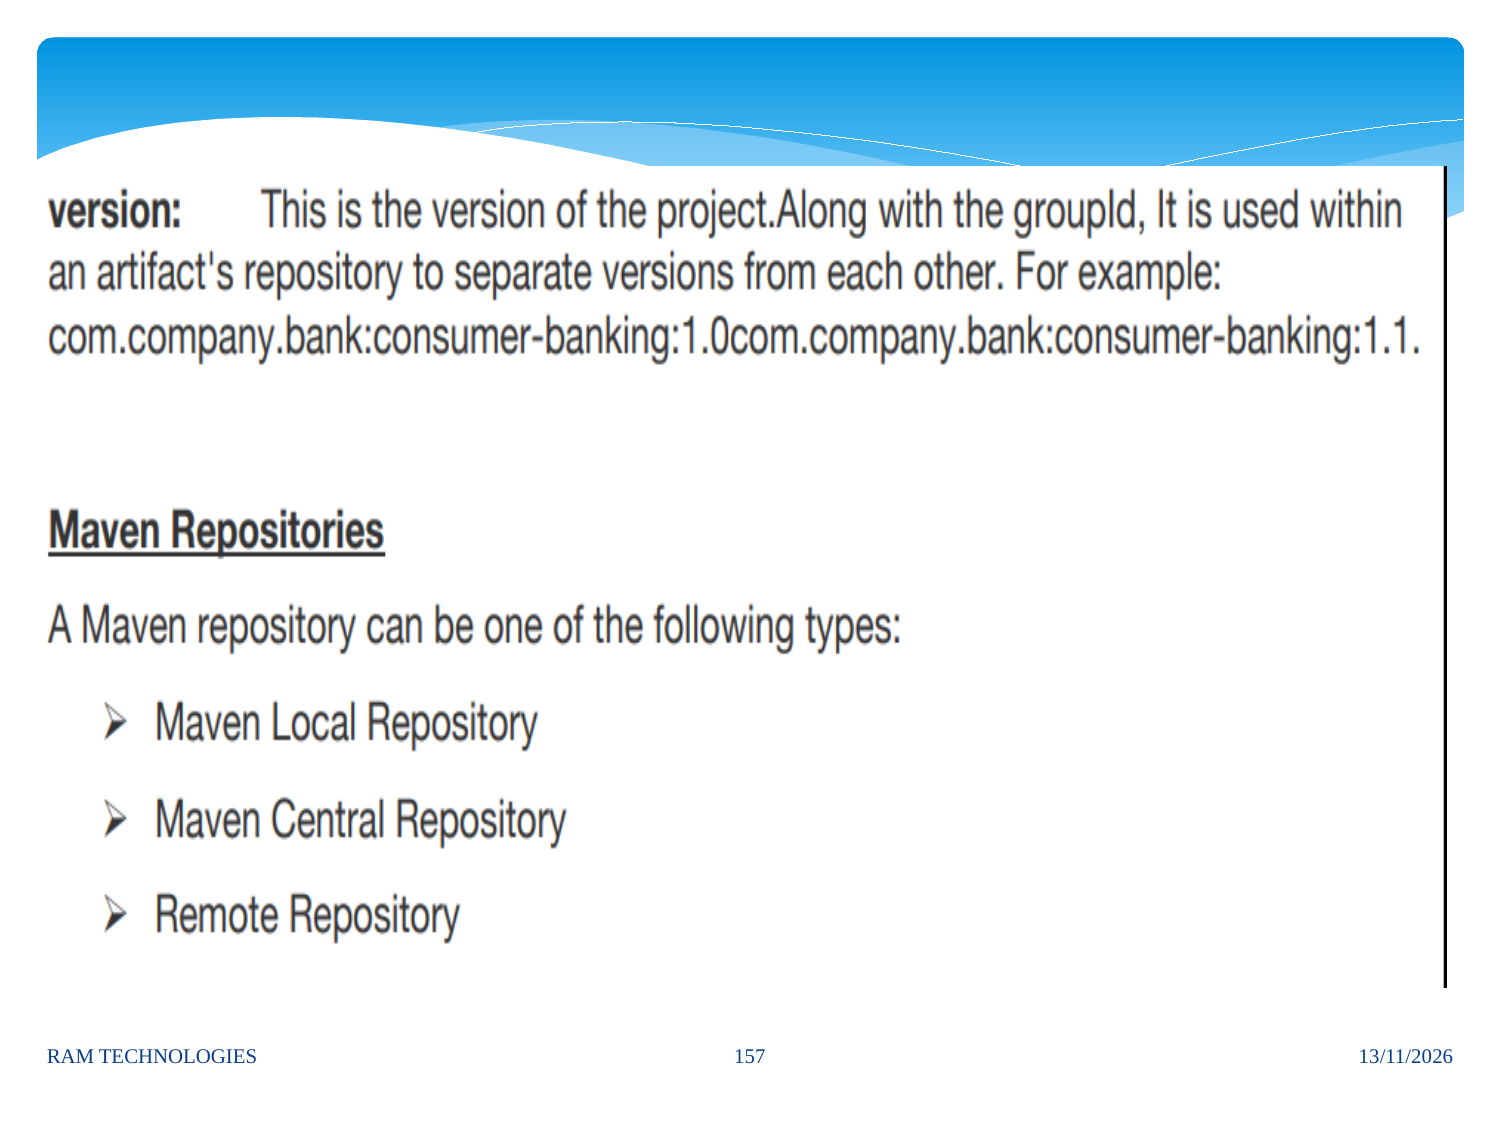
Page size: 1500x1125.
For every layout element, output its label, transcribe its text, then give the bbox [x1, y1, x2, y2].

picture [40, 166, 1448, 988]
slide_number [847, 1025, 1469, 1086]
slide_number 157 [654, 1025, 846, 1086]
footer RAM TECHNOLOGIES [31, 1025, 653, 1086]
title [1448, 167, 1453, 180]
